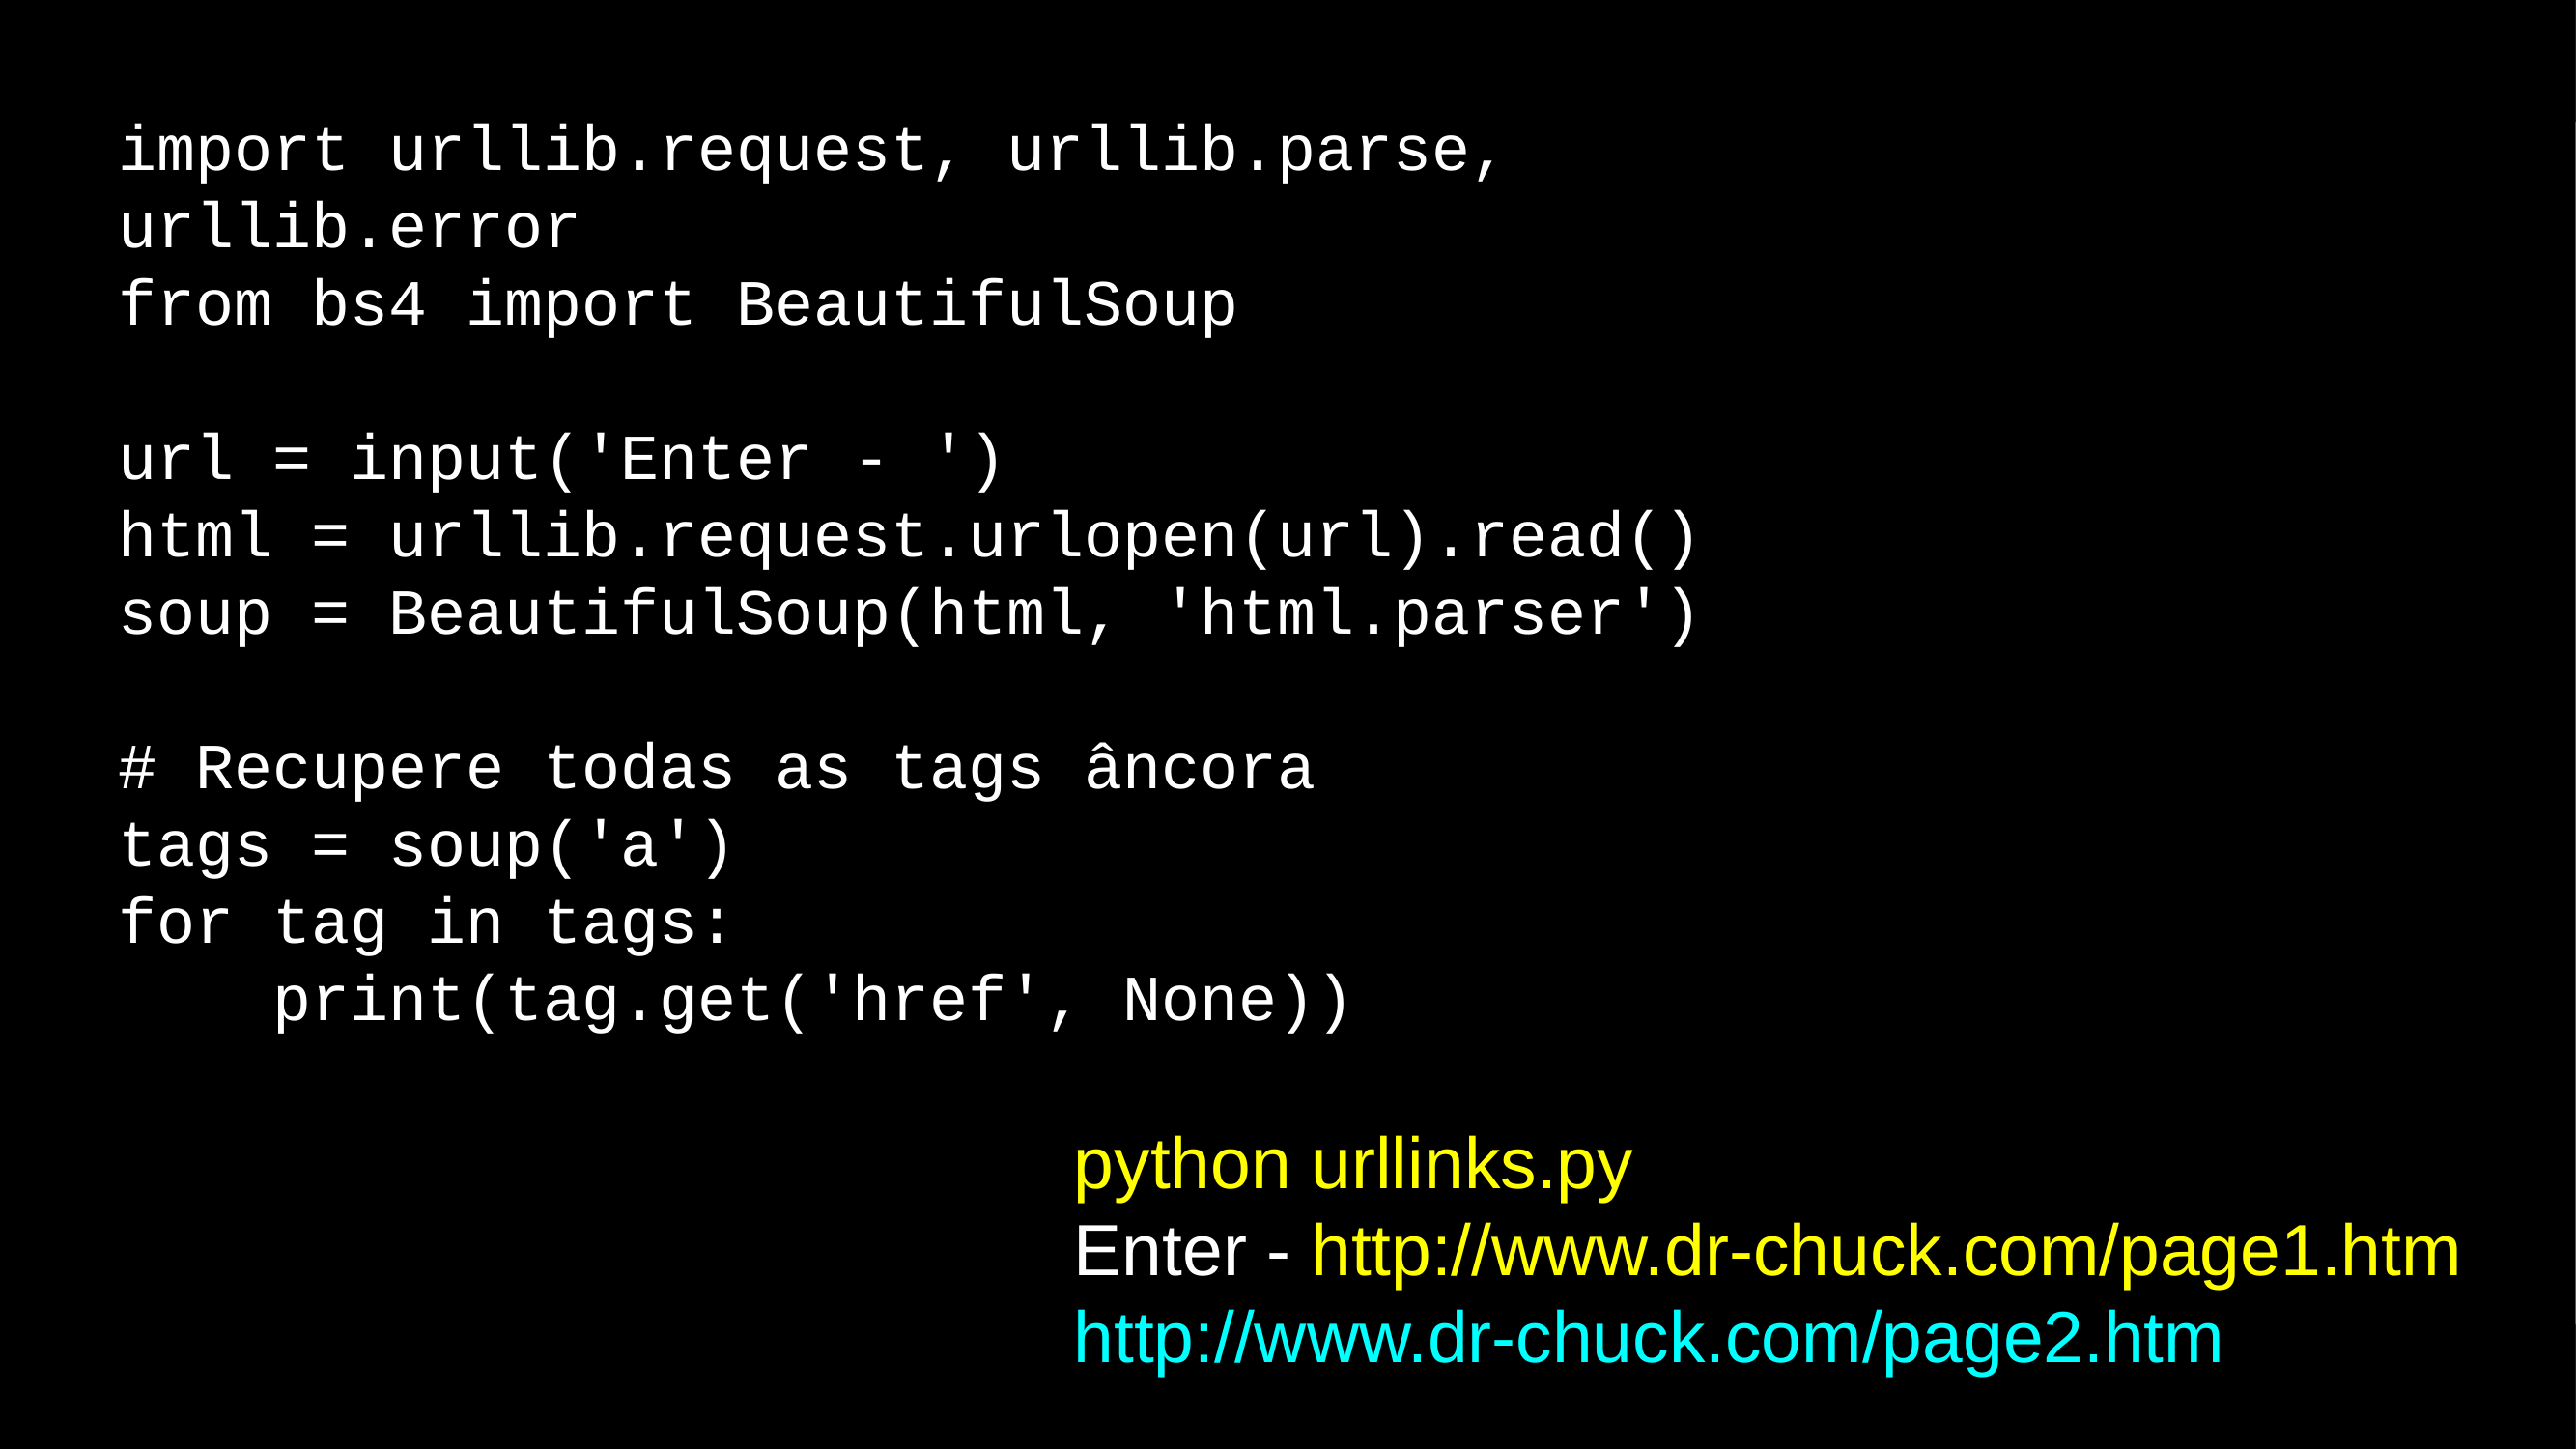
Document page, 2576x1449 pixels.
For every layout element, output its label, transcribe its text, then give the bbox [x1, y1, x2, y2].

text_box import urllib.request, urllib.parse, urllib.error from bs4 import BeautifulSoup url = input('Enter - ') html = urllib.request.urlopen(url).read() soup = BeautifulSoup(html, 'html.parser') # Recupere todas as tags âncora tags = soup('a') for tag in tags: print(tag.get('href', None)) [103, 99, 1748, 1067]
text_box python urllinks.py Enter - http://www.dr-chuck.com/page1.htm http://www.dr-chuck.com/page2.htm [1073, 1106, 2511, 1385]
